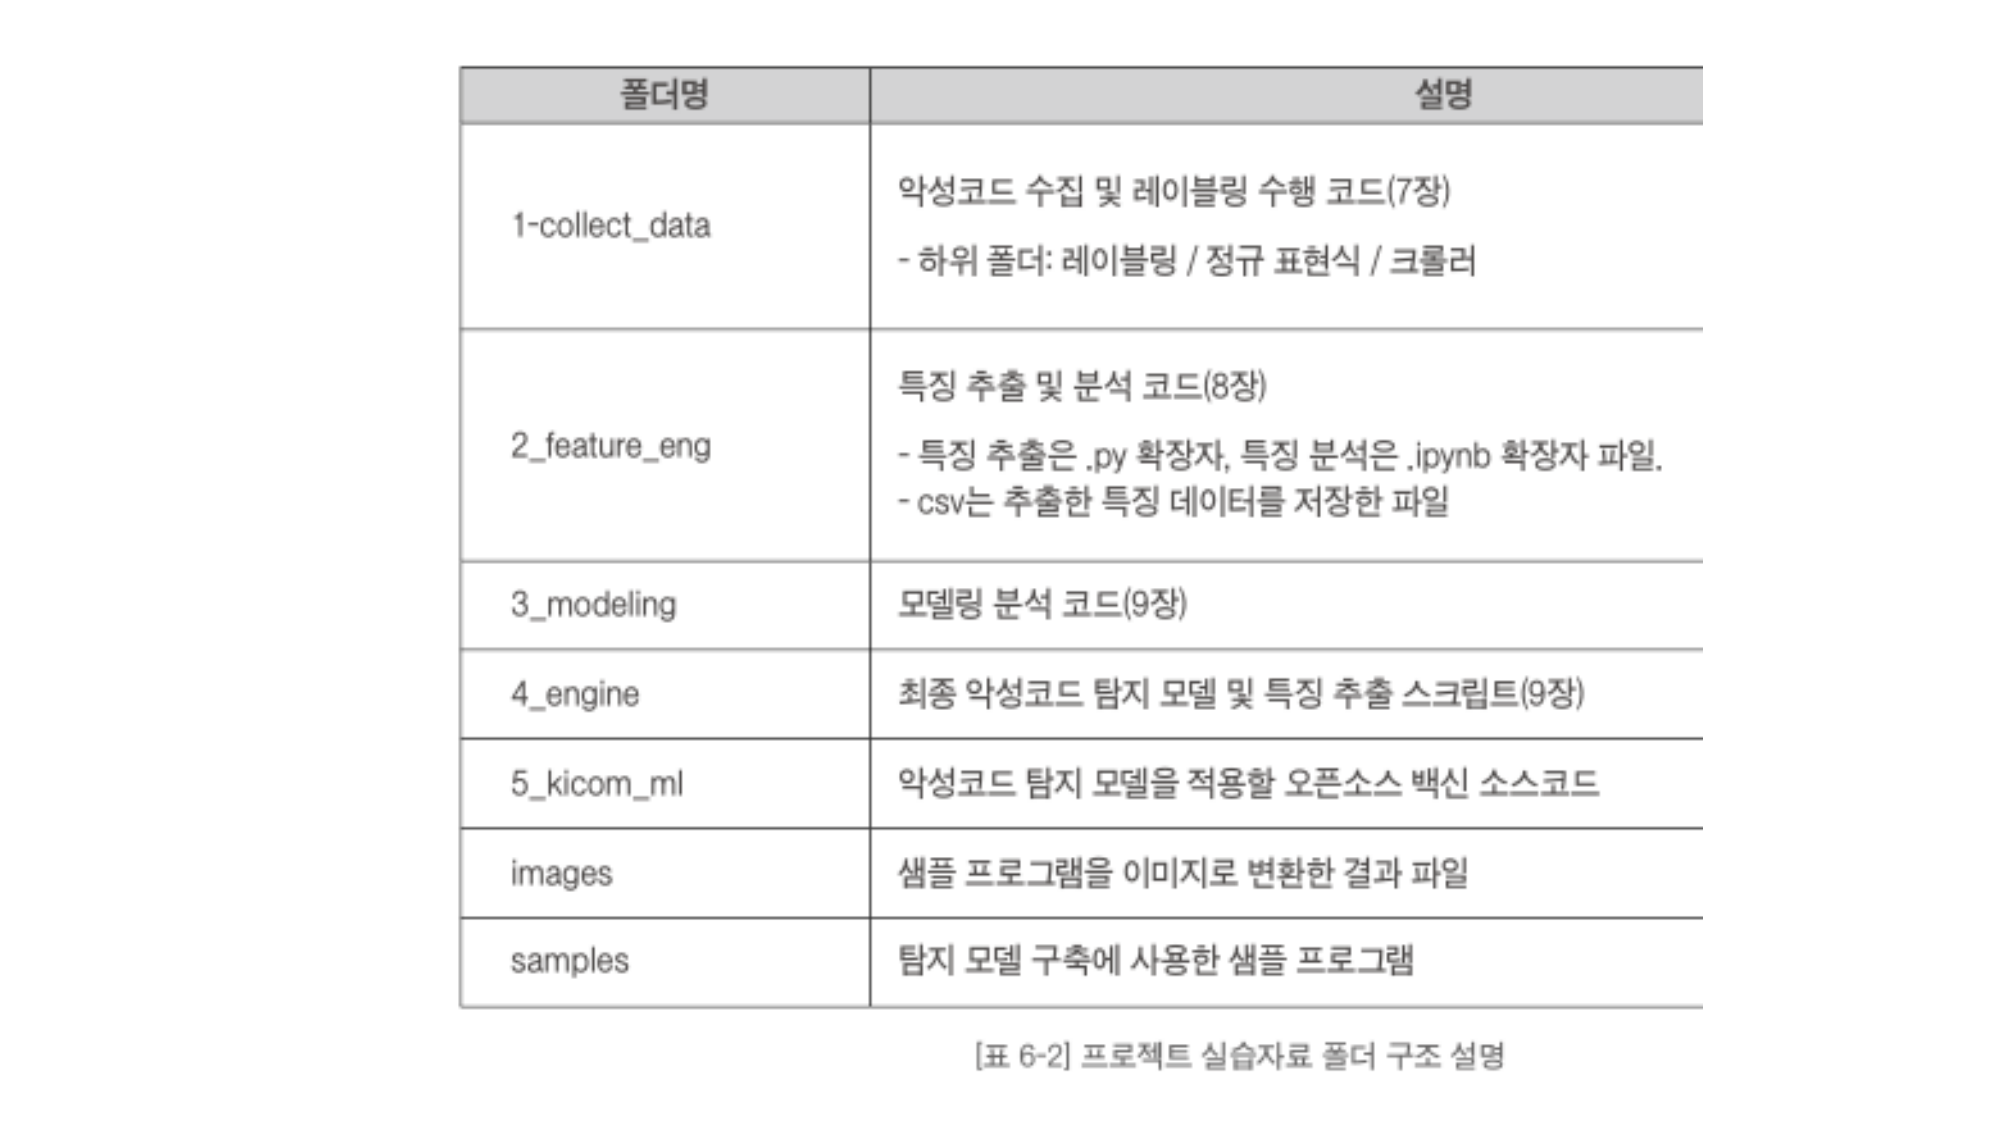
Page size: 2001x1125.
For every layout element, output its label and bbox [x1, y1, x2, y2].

list [416, 49, 1703, 1125]
